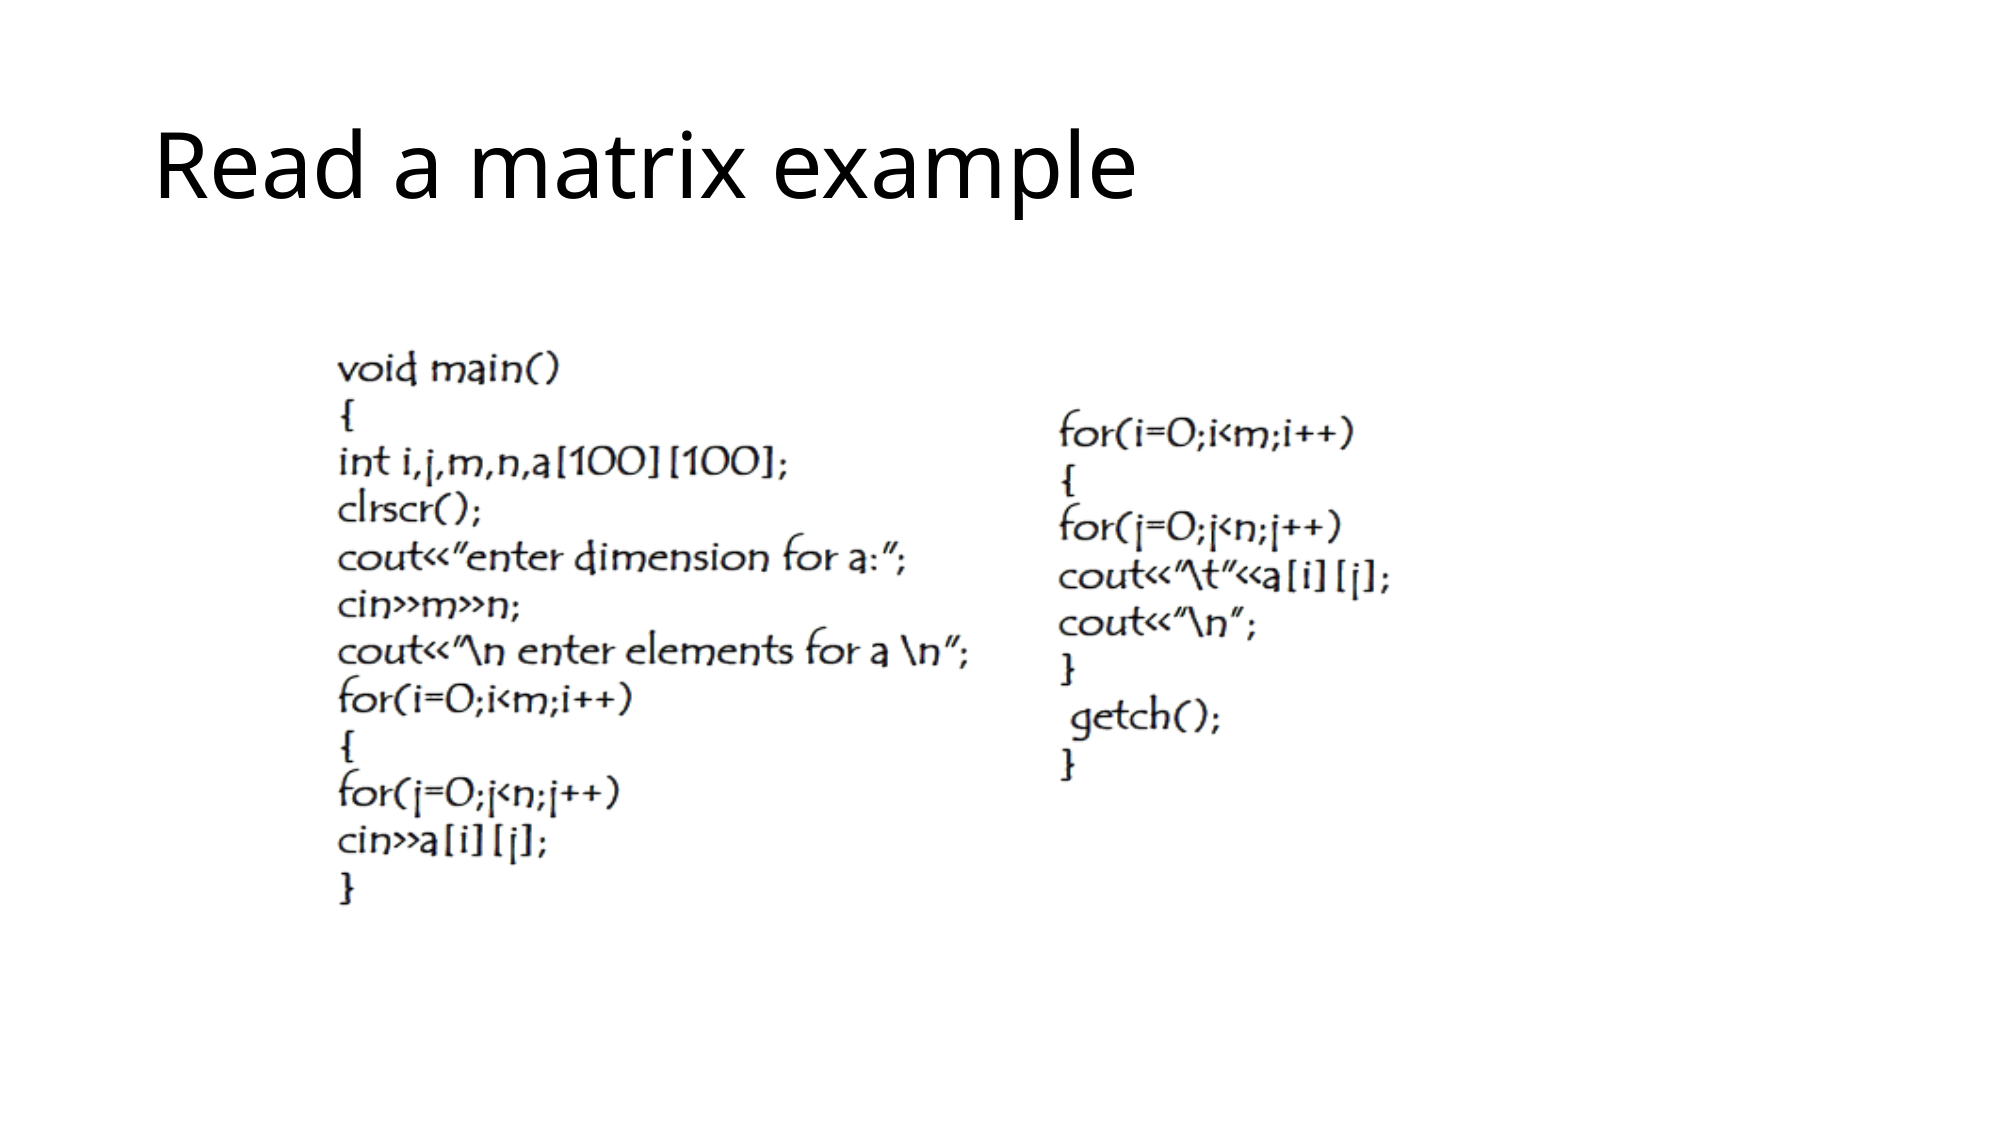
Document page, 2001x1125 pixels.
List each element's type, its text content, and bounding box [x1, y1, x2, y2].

title Read a matrix example [137, 59, 1863, 278]
picture [272, 296, 1536, 963]
